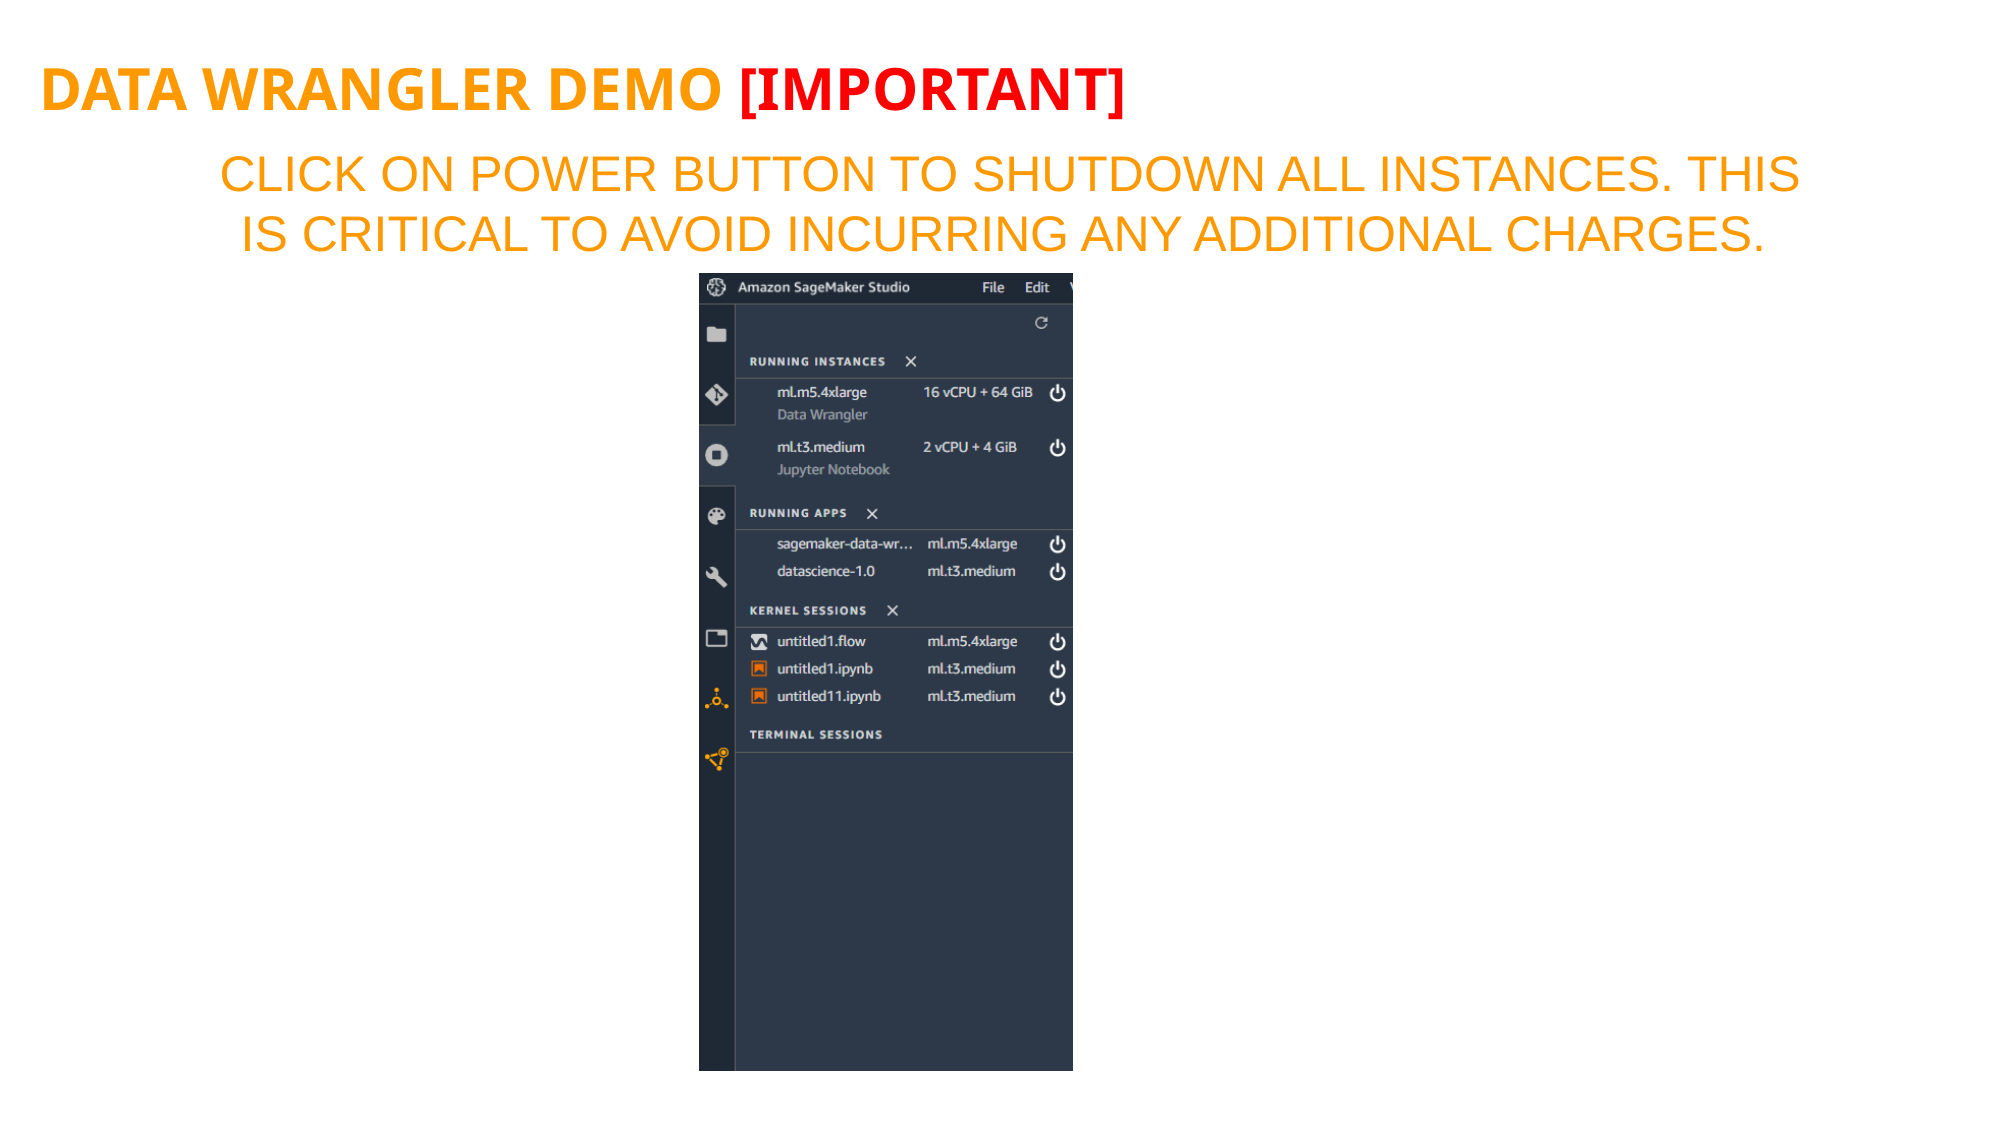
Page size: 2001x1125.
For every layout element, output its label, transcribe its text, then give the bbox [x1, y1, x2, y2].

text_box CLICK ON POWER BUTTON TO SHUTDOWN ALL INSTANCES. THIS IS CRITICAL TO AVOID INCURRING ANY ADDITIONAL CHARGES. [187, 133, 1834, 269]
text_box DATA WRANGLER DEMO [IMPORTANT] [24, 44, 1863, 130]
picture [699, 273, 1073, 1071]
